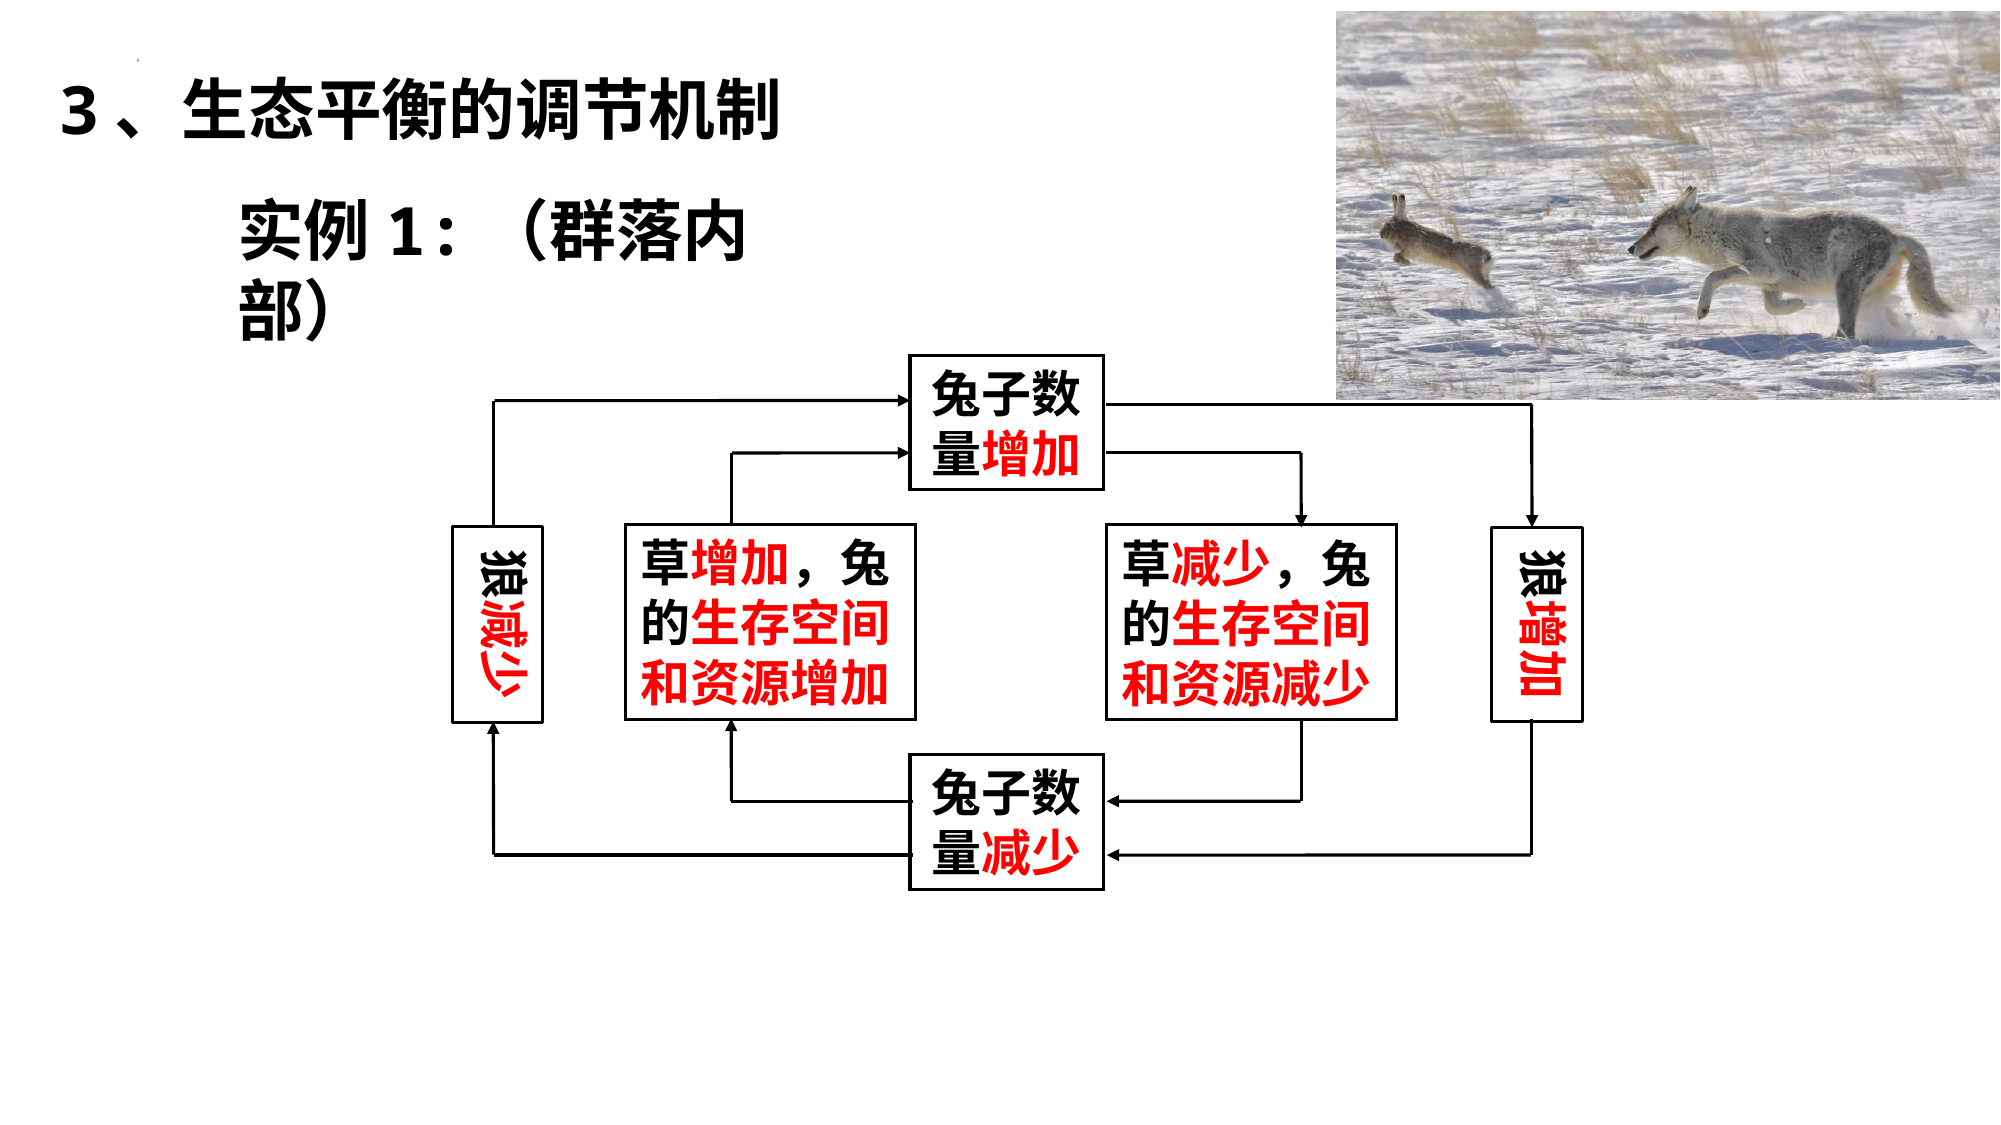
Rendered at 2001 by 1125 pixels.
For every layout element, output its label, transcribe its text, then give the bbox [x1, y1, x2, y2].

text_box 草减少，兔的生存空间和资源减少 [1106, 528, 1397, 720]
picture [1336, 11, 2000, 400]
text_box 草增加，兔的生存空间和资源增加 [625, 524, 916, 720]
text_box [784, 399, 857, 579]
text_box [1251, 574, 1388, 1000]
text_box 狼减少 [452, 526, 543, 723]
text_box 兔子数量增加 [910, 355, 1104, 490]
text_box 3、生态平衡的调节机制 [45, 60, 1049, 155]
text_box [493, 721, 914, 855]
text_box 狼增加 [1491, 527, 1583, 722]
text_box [1106, 404, 1533, 528]
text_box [639, 255, 765, 672]
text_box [1163, 663, 1244, 859]
text_box 兔子数量减少 [910, 754, 1104, 890]
text_box 实例1:（群落内部） [226, 182, 806, 354]
